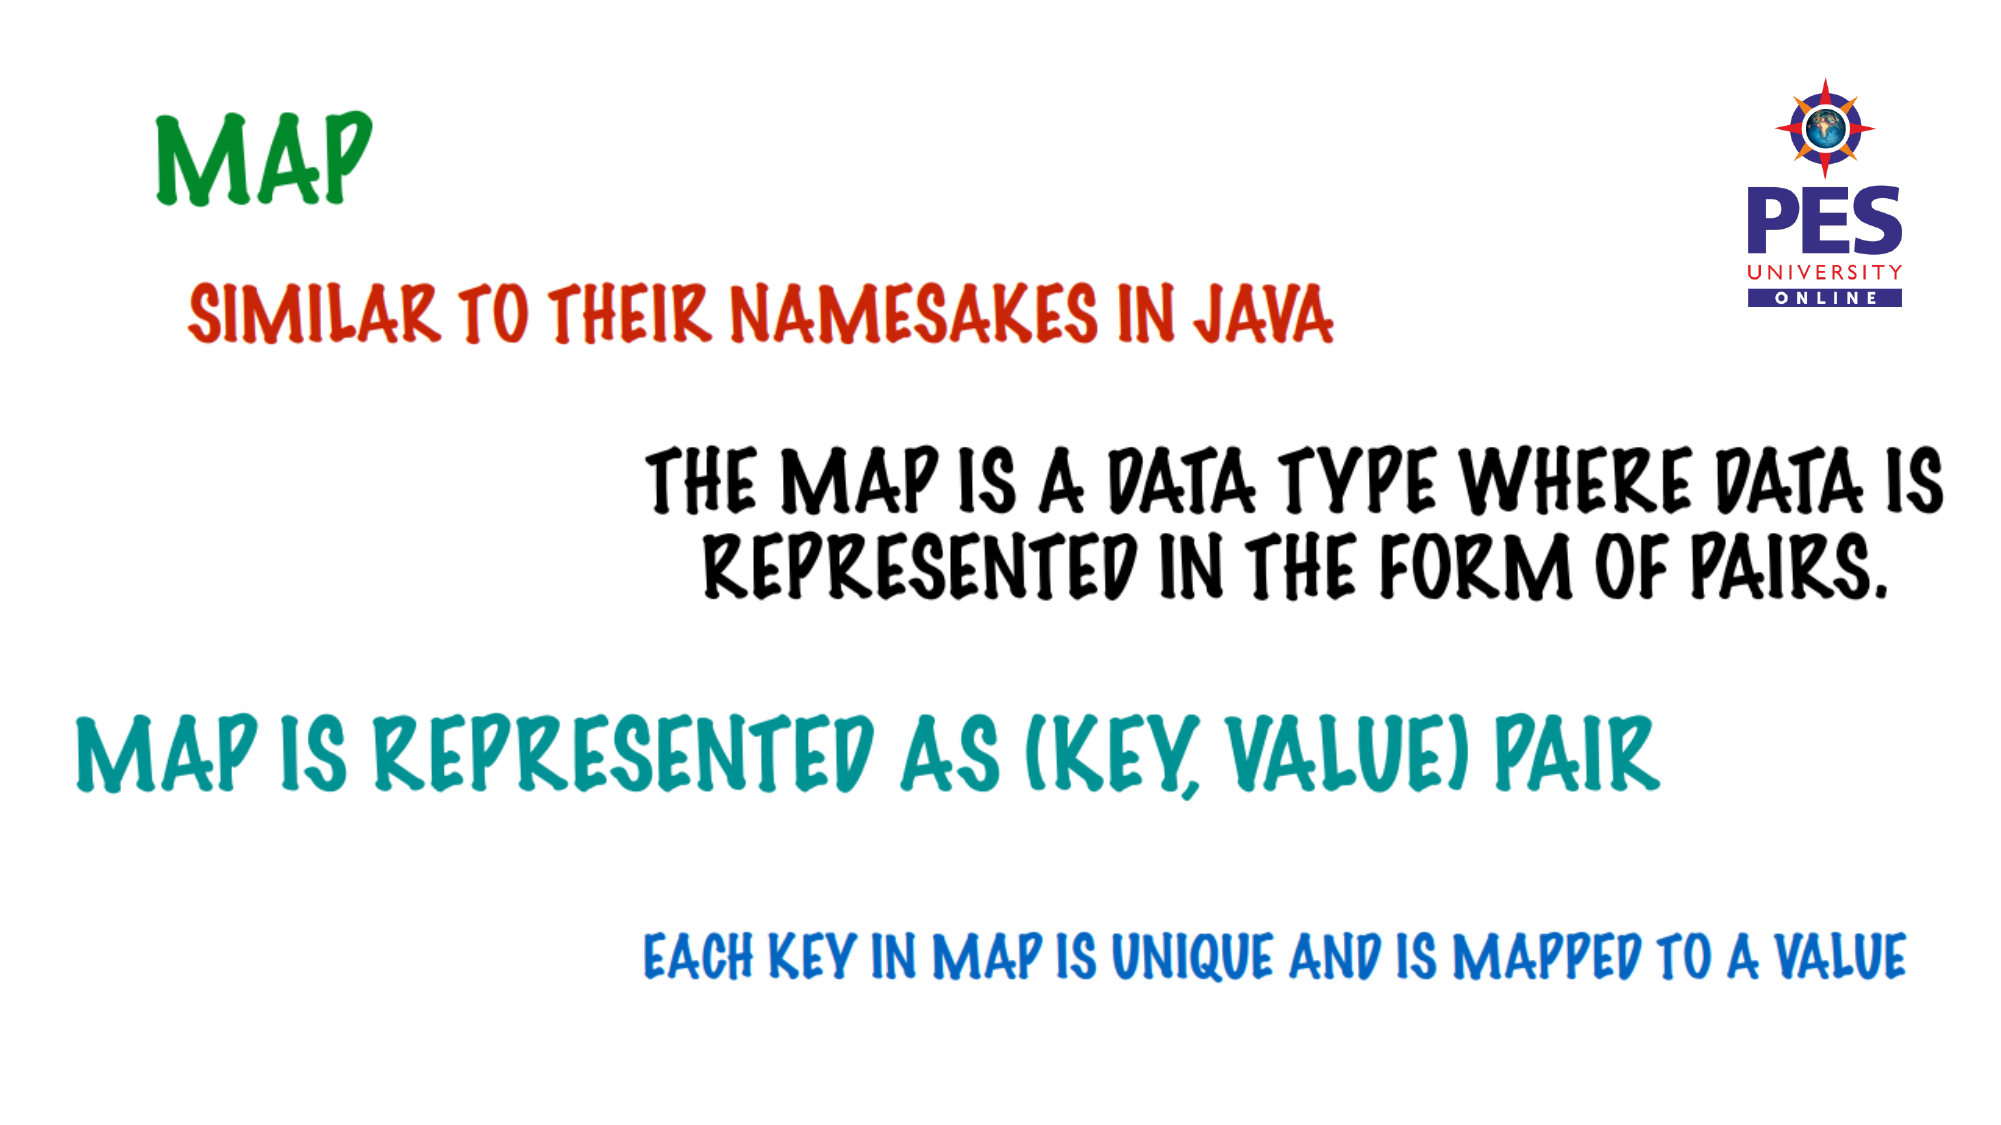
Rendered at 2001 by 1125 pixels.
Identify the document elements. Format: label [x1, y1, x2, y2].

picture [46, 76, 1954, 1020]
